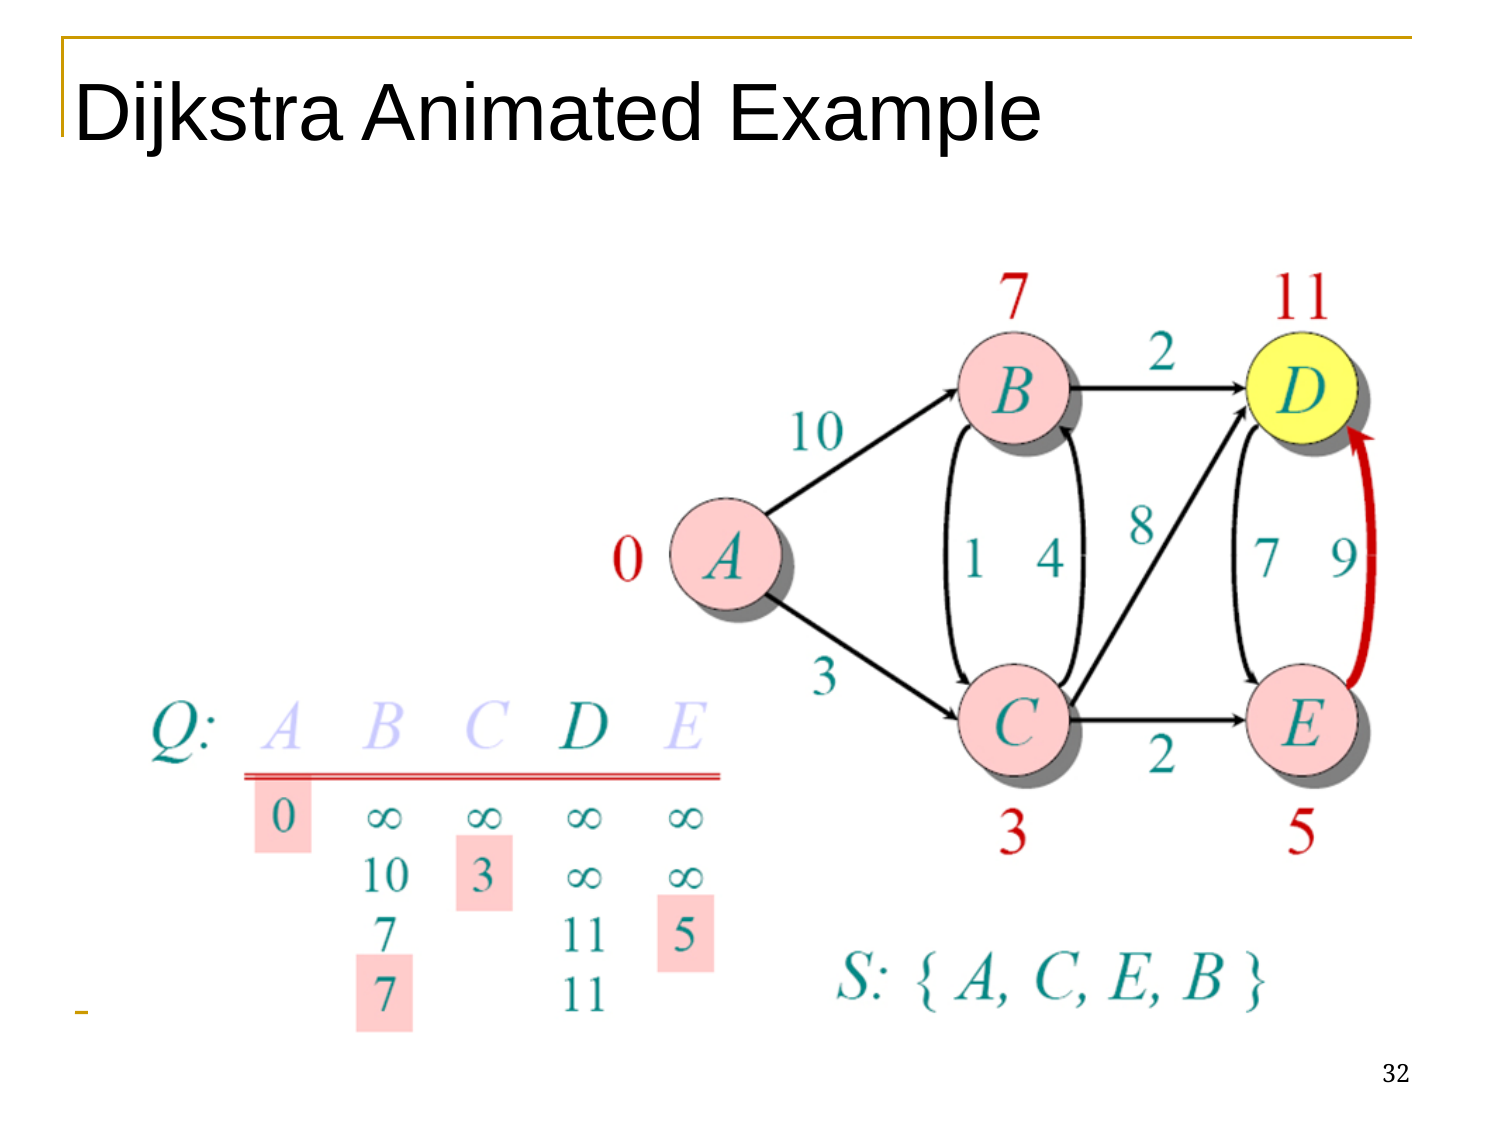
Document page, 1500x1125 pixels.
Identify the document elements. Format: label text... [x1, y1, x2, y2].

picture [88, 266, 1442, 1041]
title Dijkstra Animated Example [73, 66, 1500, 202]
slide_number 32 [1074, 1050, 1425, 1100]
